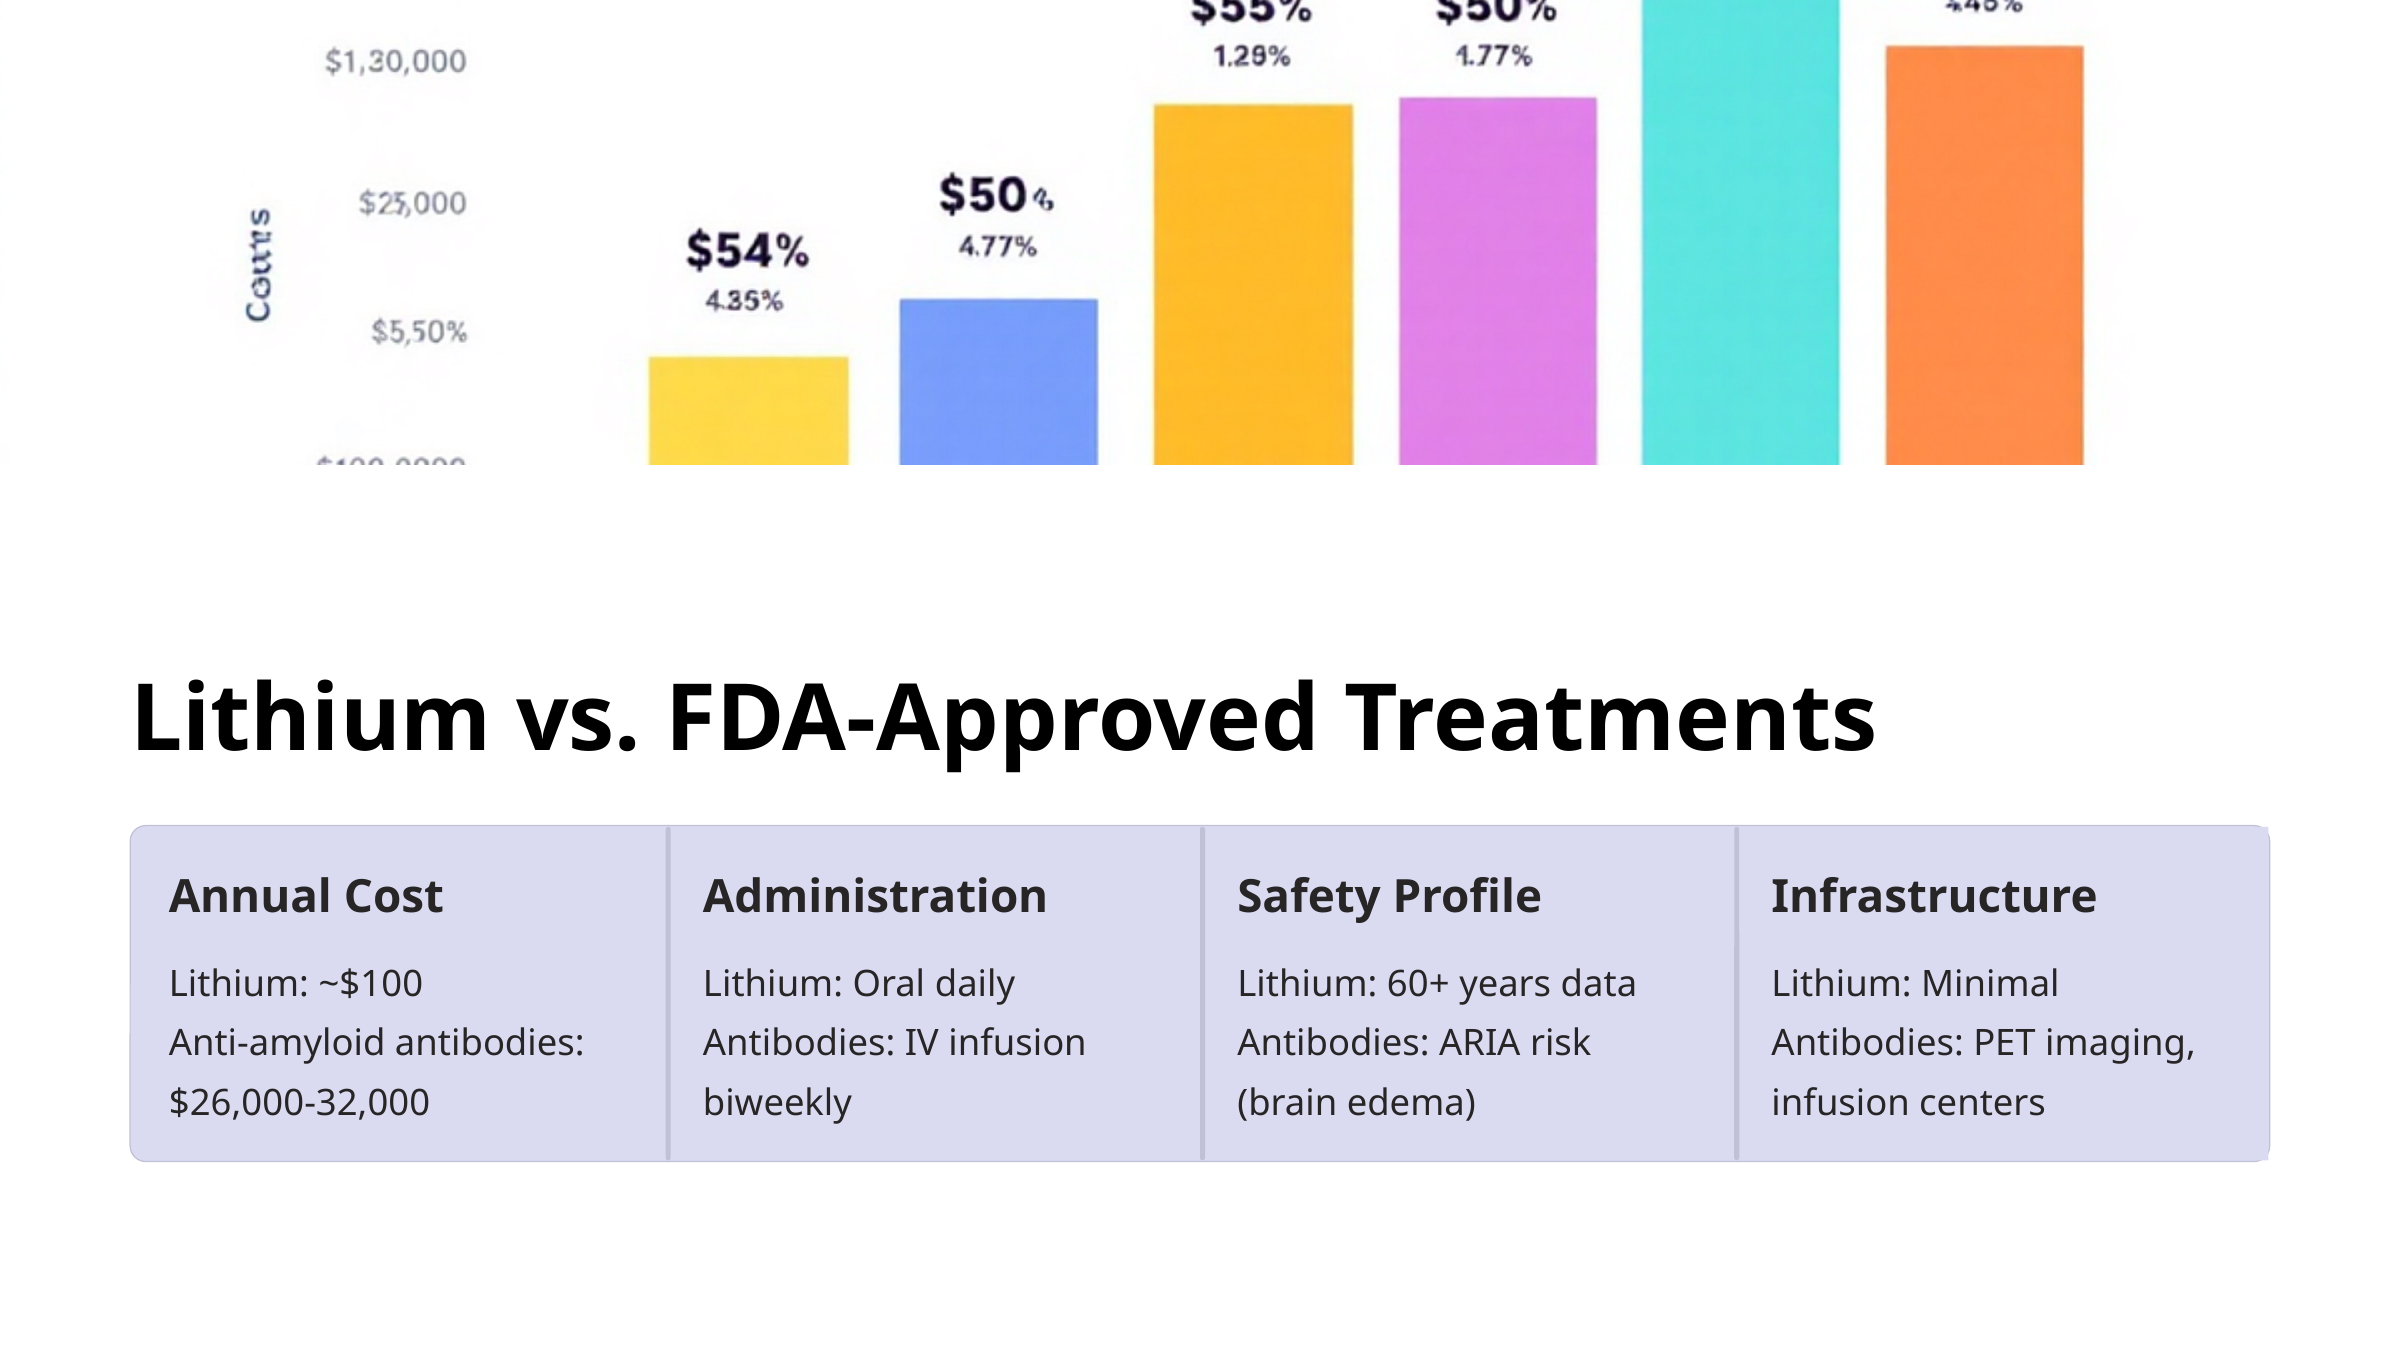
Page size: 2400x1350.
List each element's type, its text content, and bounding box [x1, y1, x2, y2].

text_box Safety Profile [1237, 863, 1698, 923]
text_box Lithium vs. FDA-Approved Treatments [130, 653, 1862, 770]
text_box Lithium: Minimal Antibodies: PET imaging, infusion centers [1771, 944, 2232, 1123]
text_box [1738, 826, 2269, 1161]
text_box Lithium: 60+ years data Antibodies: ARIA risk (brain edema) [1237, 944, 1698, 1123]
text_box Lithium: ~$100 Anti-amyloid antibodies: $26,000-32,000 [168, 944, 629, 1123]
text_box Infrastructure [1771, 863, 2232, 923]
text_box [669, 826, 1200, 1161]
text_box [1734, 826, 1740, 1161]
text_box [130, 825, 2259, 1162]
text_box [1200, 826, 1206, 1161]
picture [0, 0, 2400, 466]
text_box [1204, 826, 1734, 1161]
text_box [131, 826, 665, 1161]
text_box [665, 826, 671, 1161]
text_box Administration [702, 863, 1163, 923]
text_box Annual Cost [168, 863, 629, 923]
text_box Lithium: Oral daily Antibodies: IV infusion biweekly [702, 944, 1163, 1123]
